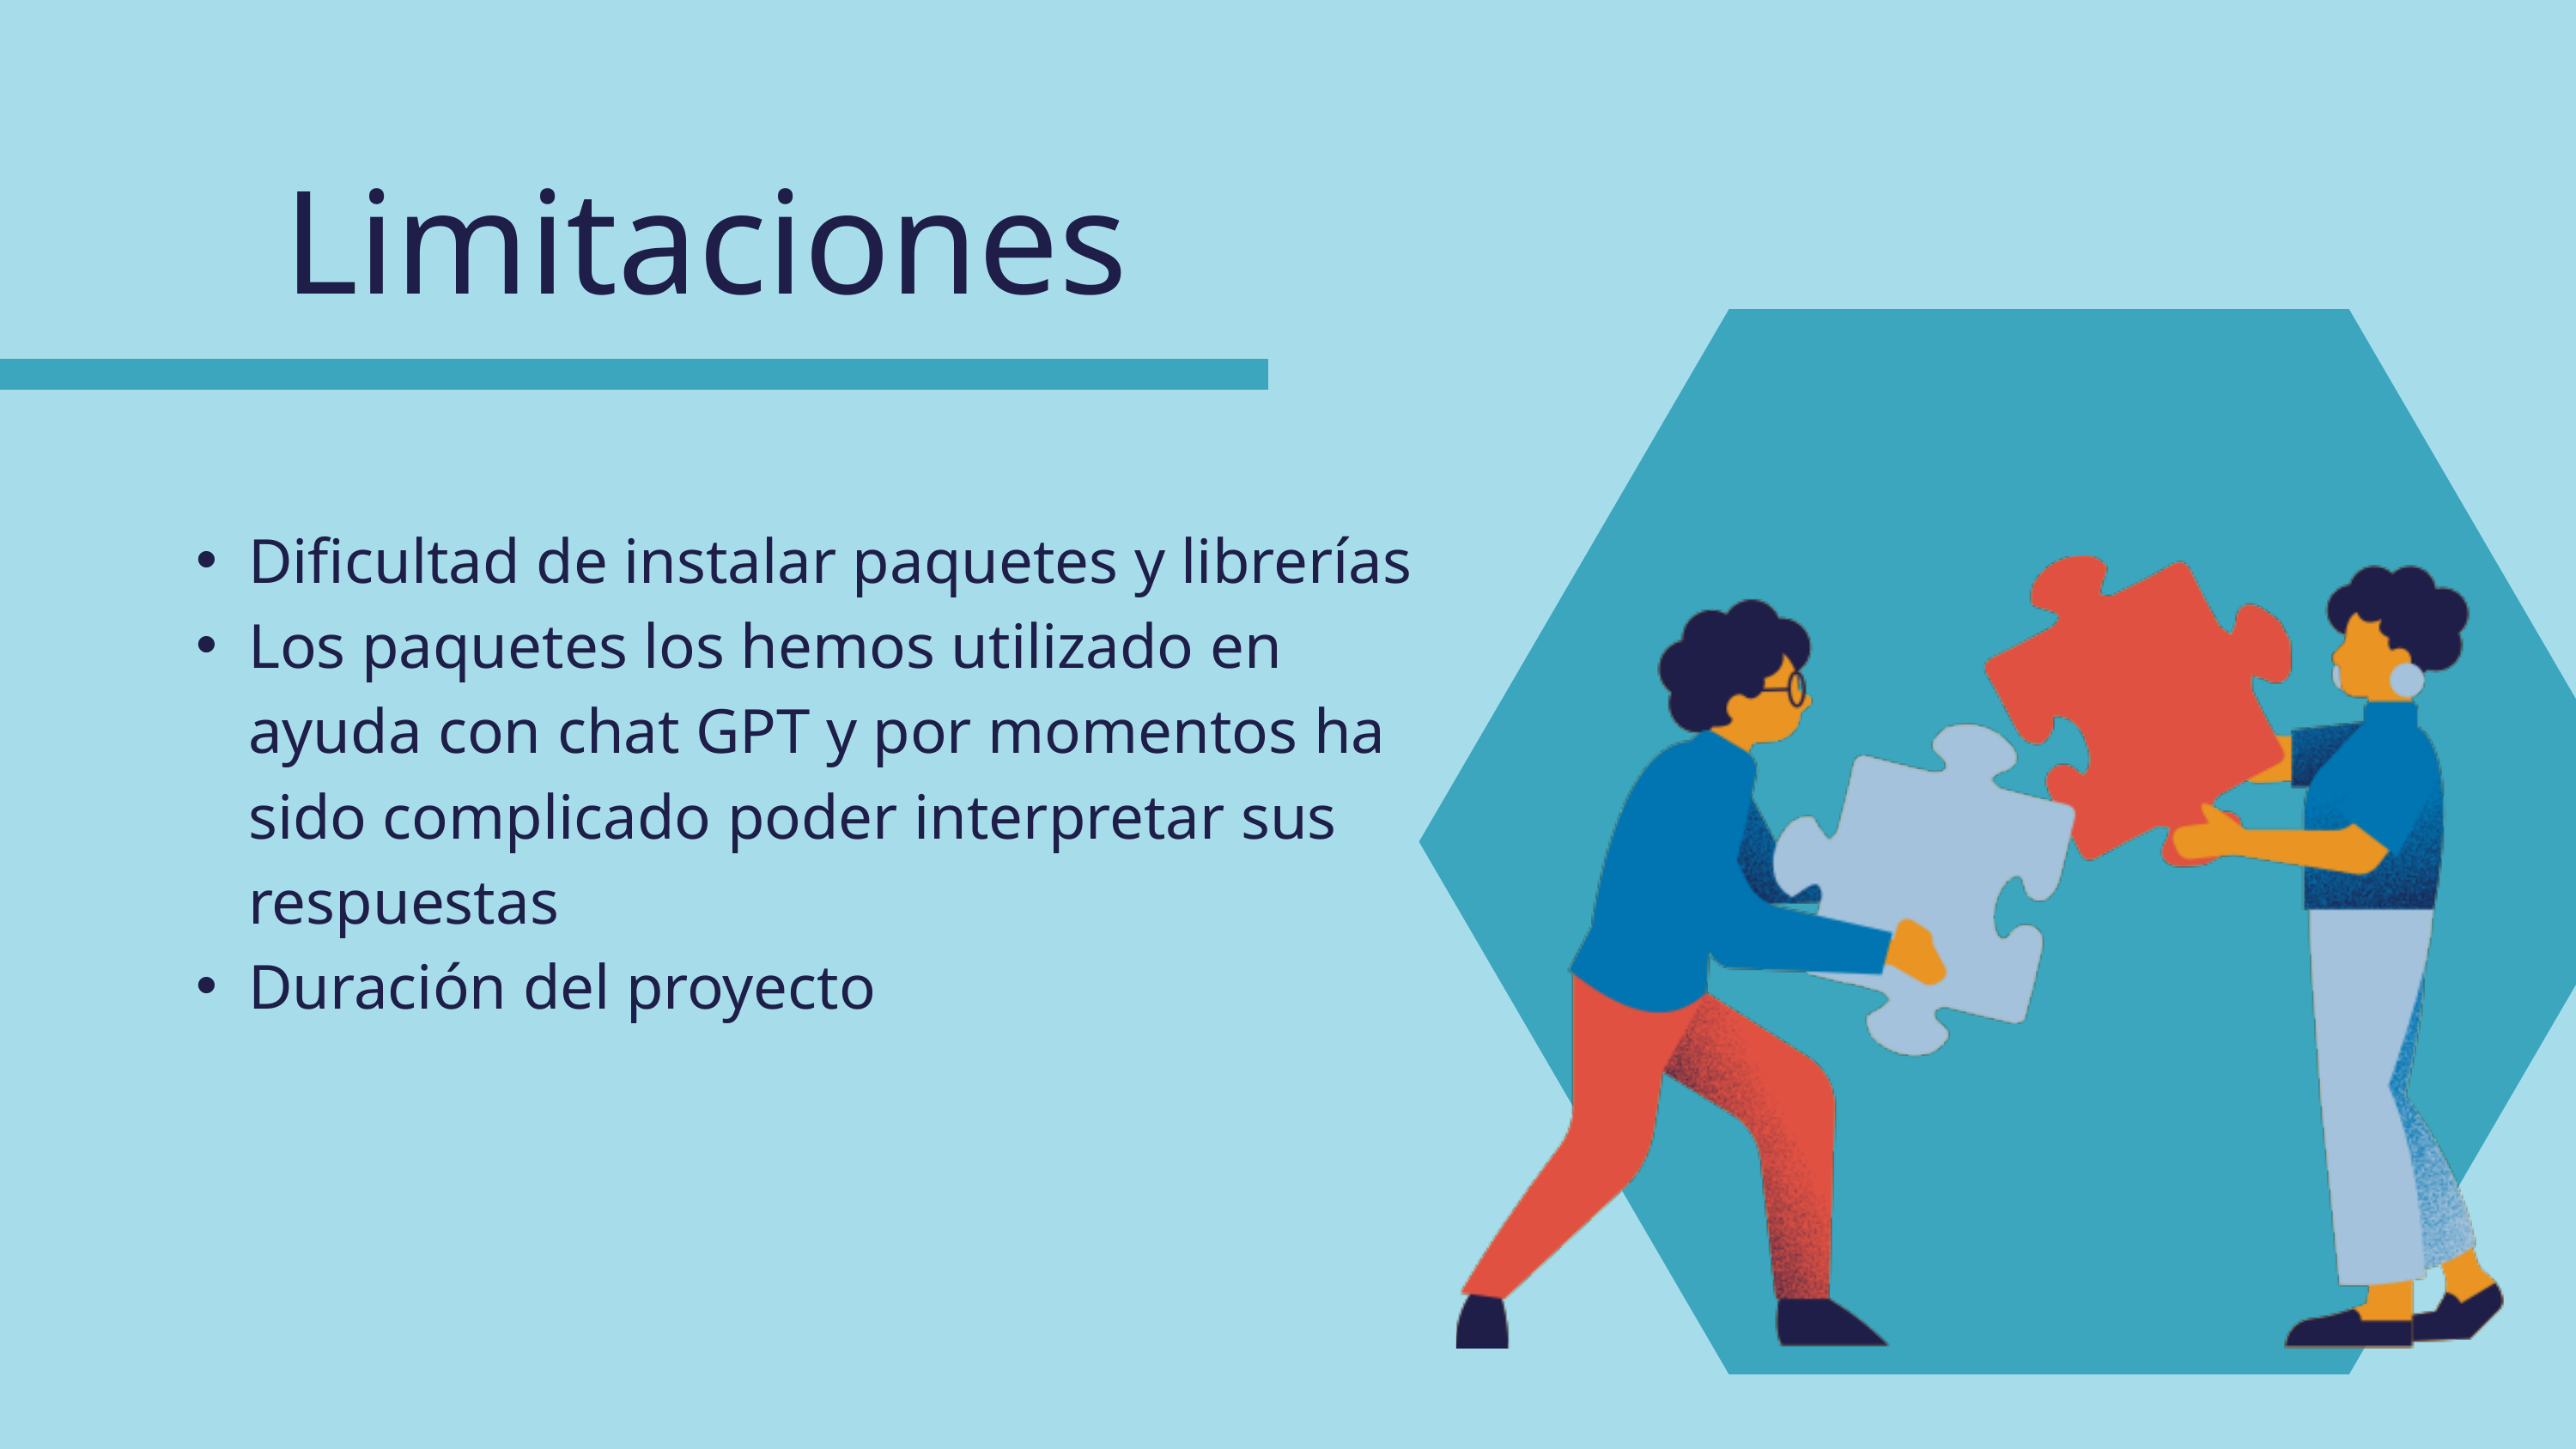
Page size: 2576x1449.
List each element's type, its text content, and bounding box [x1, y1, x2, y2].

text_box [1419, 308, 2576, 1375]
text_box Dificultad de instalar paquetes y librerías Los paquetes los hemos utilizado en ayuda con chat GPT y por momentos ha sido complicado poder interpretar sus respuestas Duración del proyecto [144, 510, 1414, 1022]
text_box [0, 358, 1268, 391]
text_box Limitaciones [144, 122, 1268, 323]
